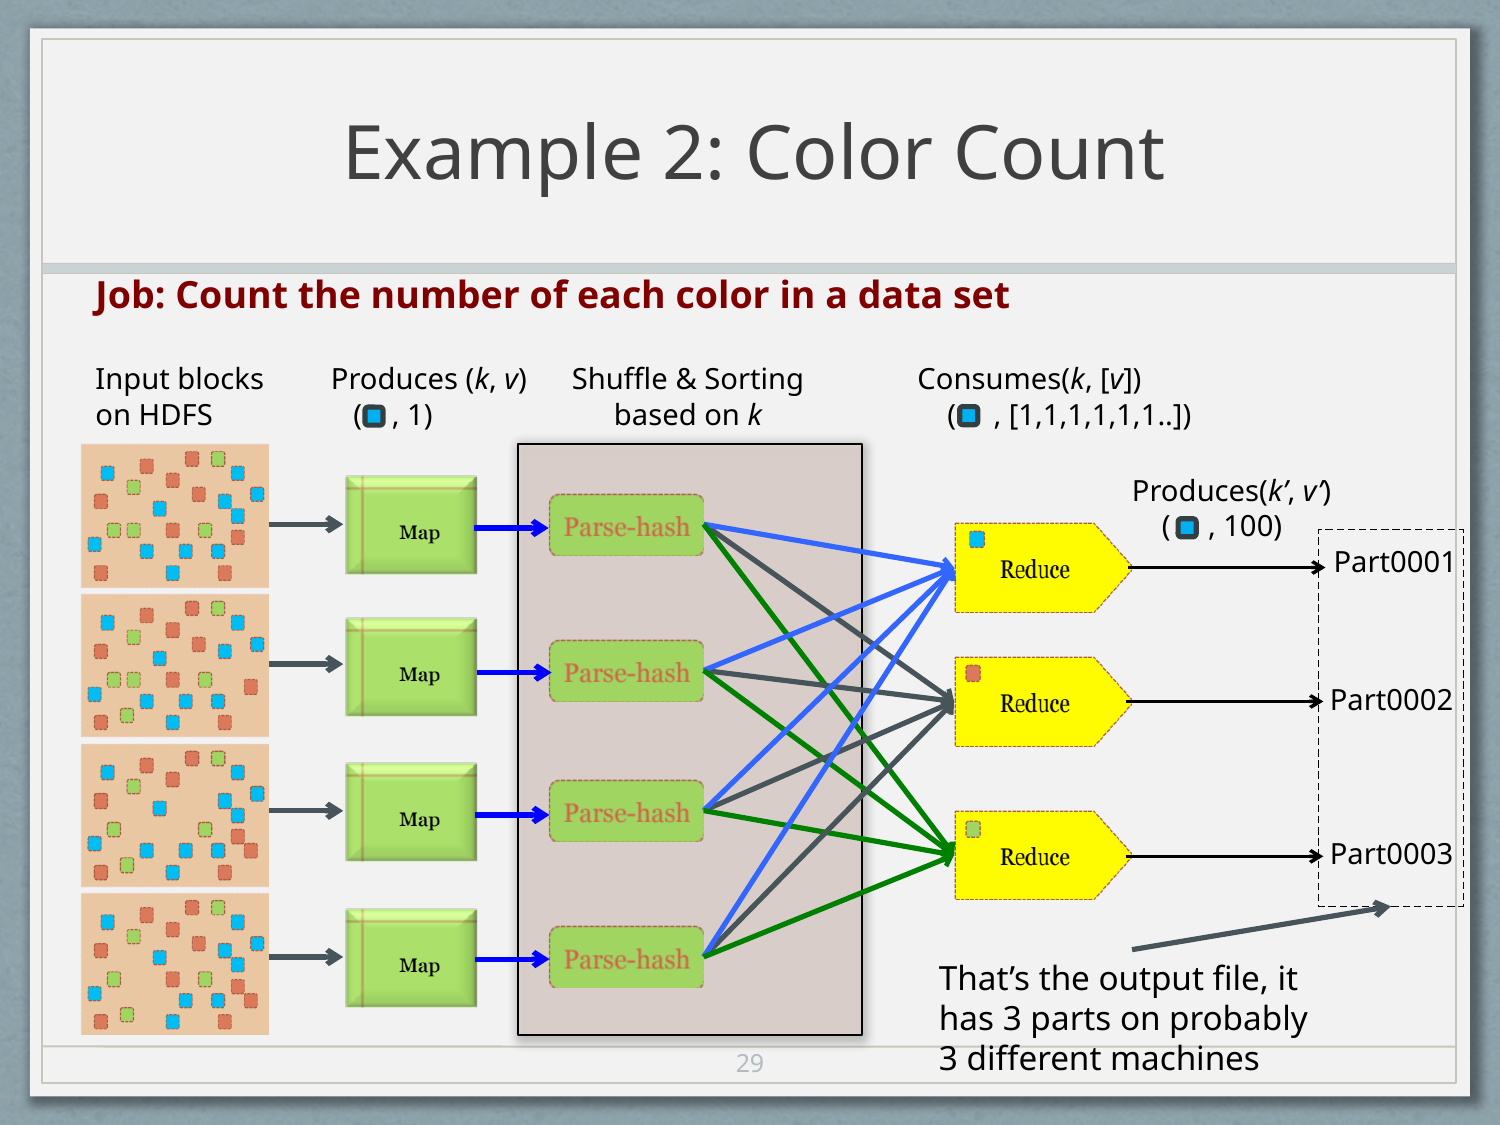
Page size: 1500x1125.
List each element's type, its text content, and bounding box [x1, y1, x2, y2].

picture [80, 443, 270, 1036]
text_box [703, 564, 916, 956]
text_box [473, 492, 705, 989]
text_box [902, 352, 1218, 440]
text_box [923, 529, 1468, 1087]
slide_number 29 [687, 1051, 813, 1088]
text_box Input blocks on HDFS [80, 353, 292, 439]
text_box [517, 966, 863, 1036]
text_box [268, 473, 478, 1009]
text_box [703, 521, 955, 556]
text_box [517, 352, 863, 514]
title Example 2: Color Count [45, 40, 1463, 260]
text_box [315, 352, 546, 440]
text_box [1116, 464, 1432, 522]
text_box Job: Count the number of each color in a data set [80, 263, 1280, 324]
